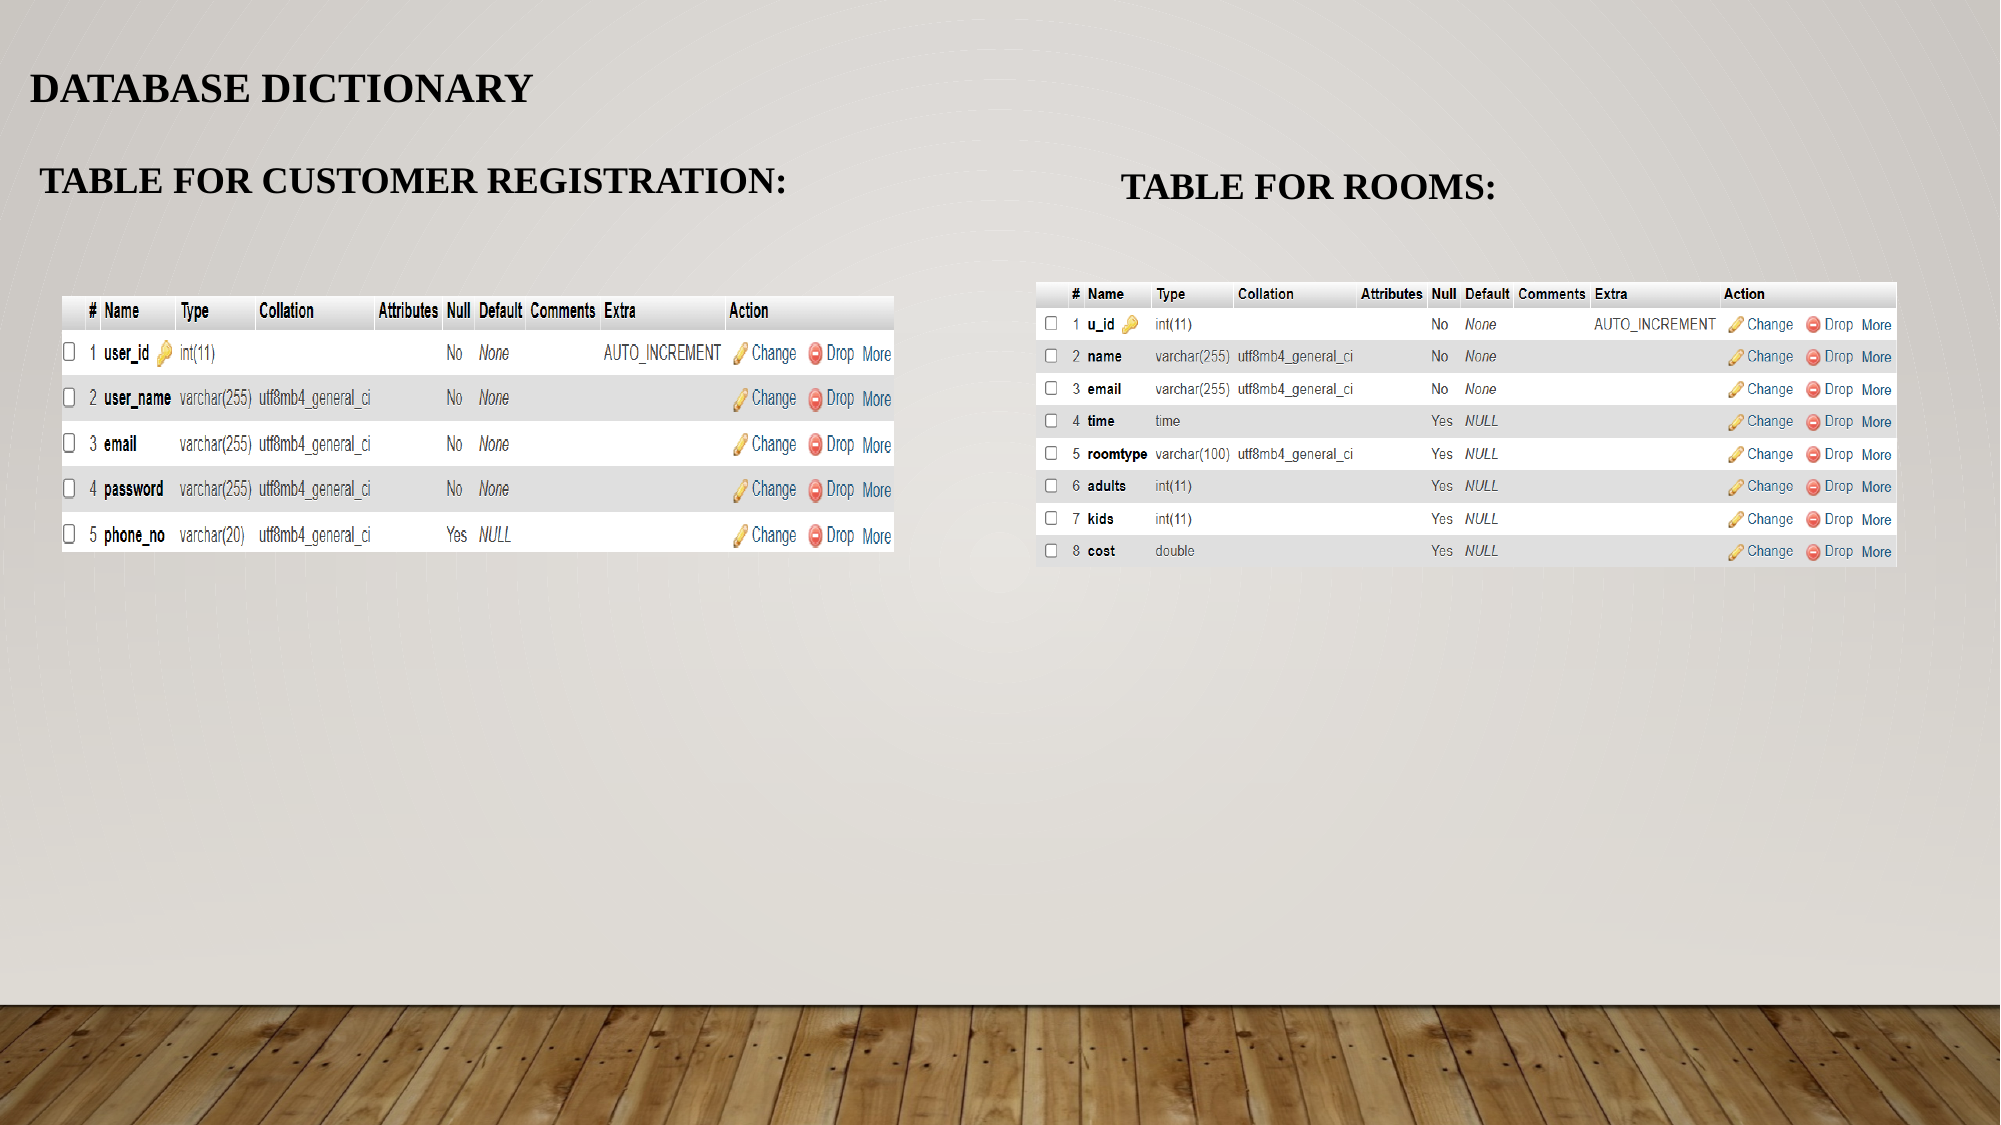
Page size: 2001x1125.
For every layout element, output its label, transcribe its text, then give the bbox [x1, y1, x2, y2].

text_box TABLE FOR ROOMS: [1105, 154, 1700, 215]
picture [1035, 281, 1897, 567]
picture [62, 296, 895, 553]
text_box DATABASE DICTIONARY TABLE FOR CUSTOMER REGISTRATION: [15, 53, 894, 209]
picture [0, 1005, 2000, 1125]
